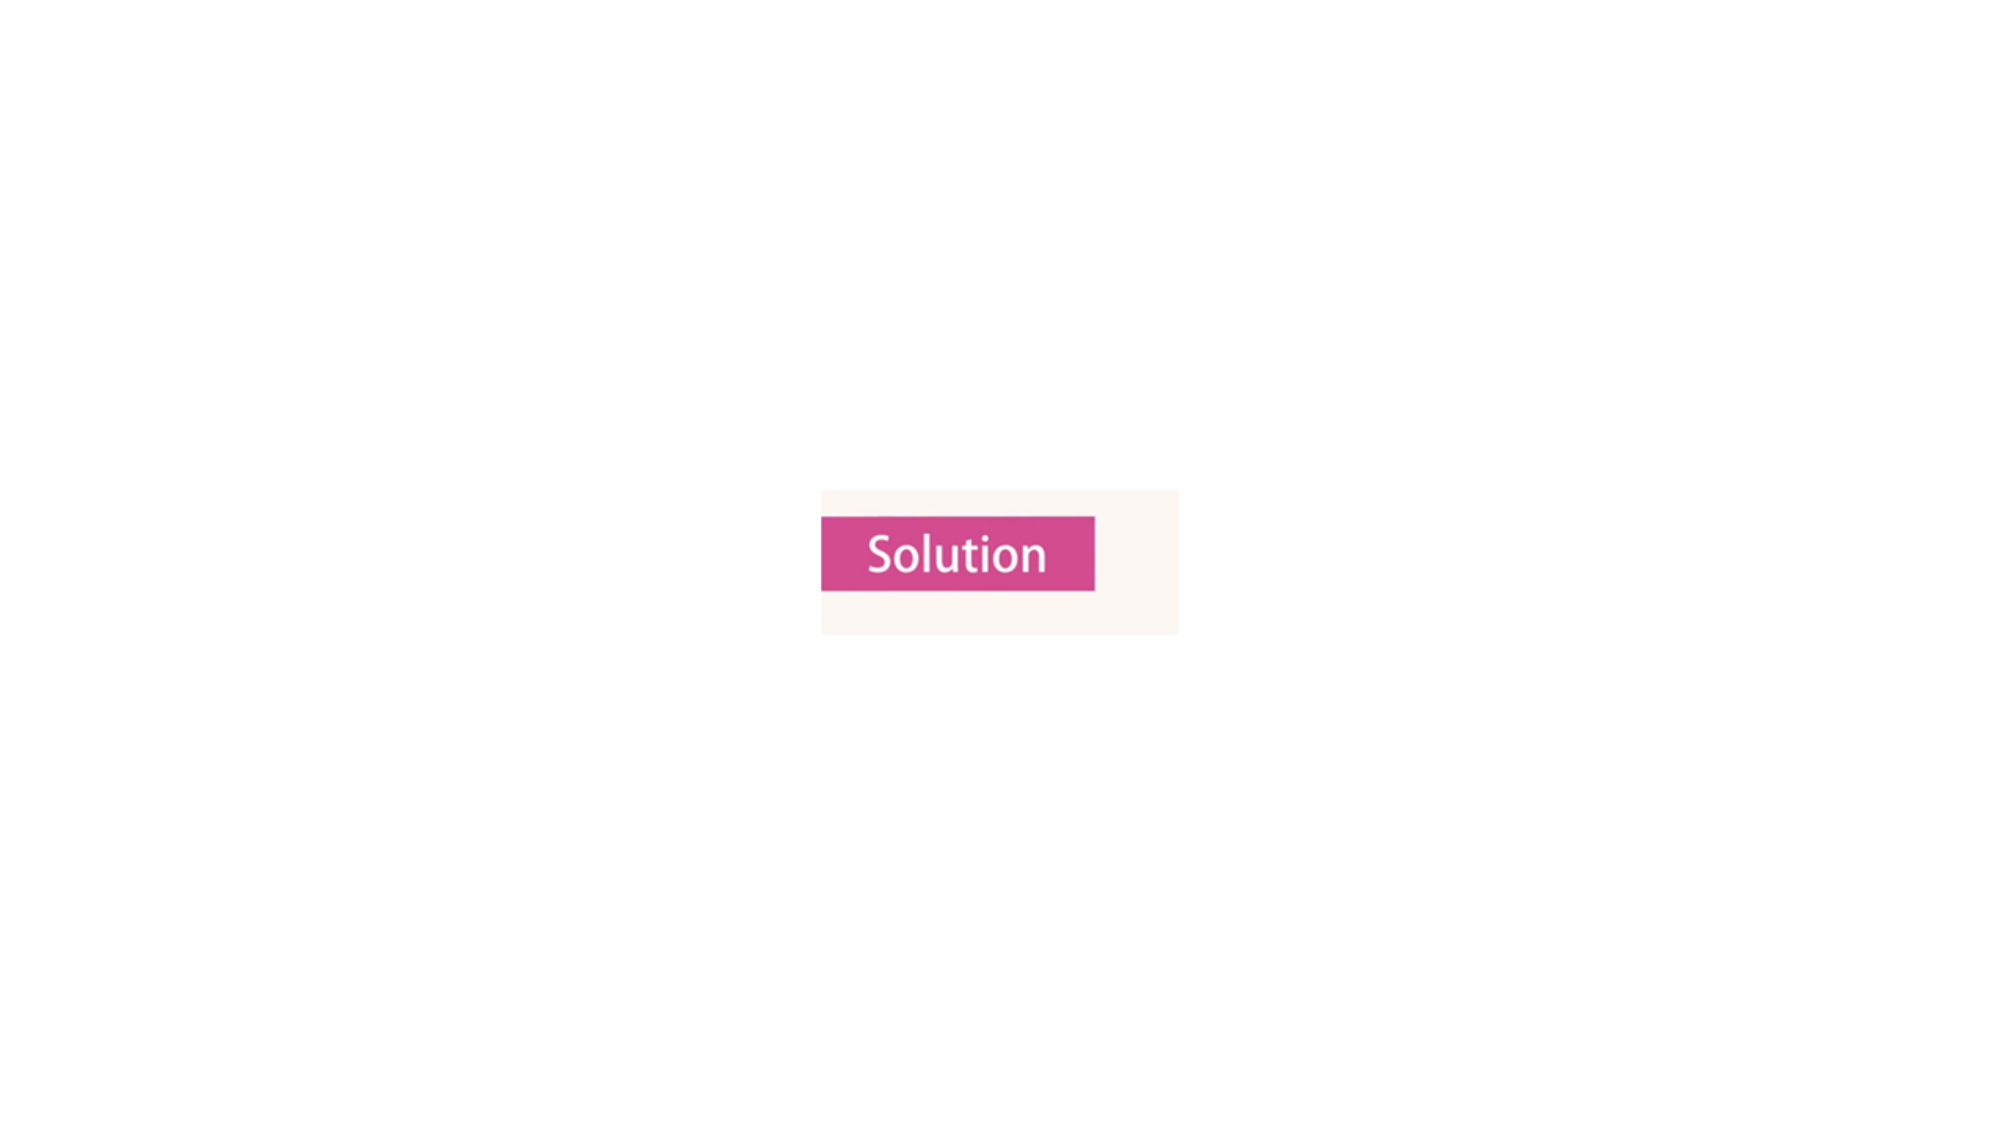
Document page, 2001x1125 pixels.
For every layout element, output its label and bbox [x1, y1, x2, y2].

picture [821, 490, 1179, 635]
